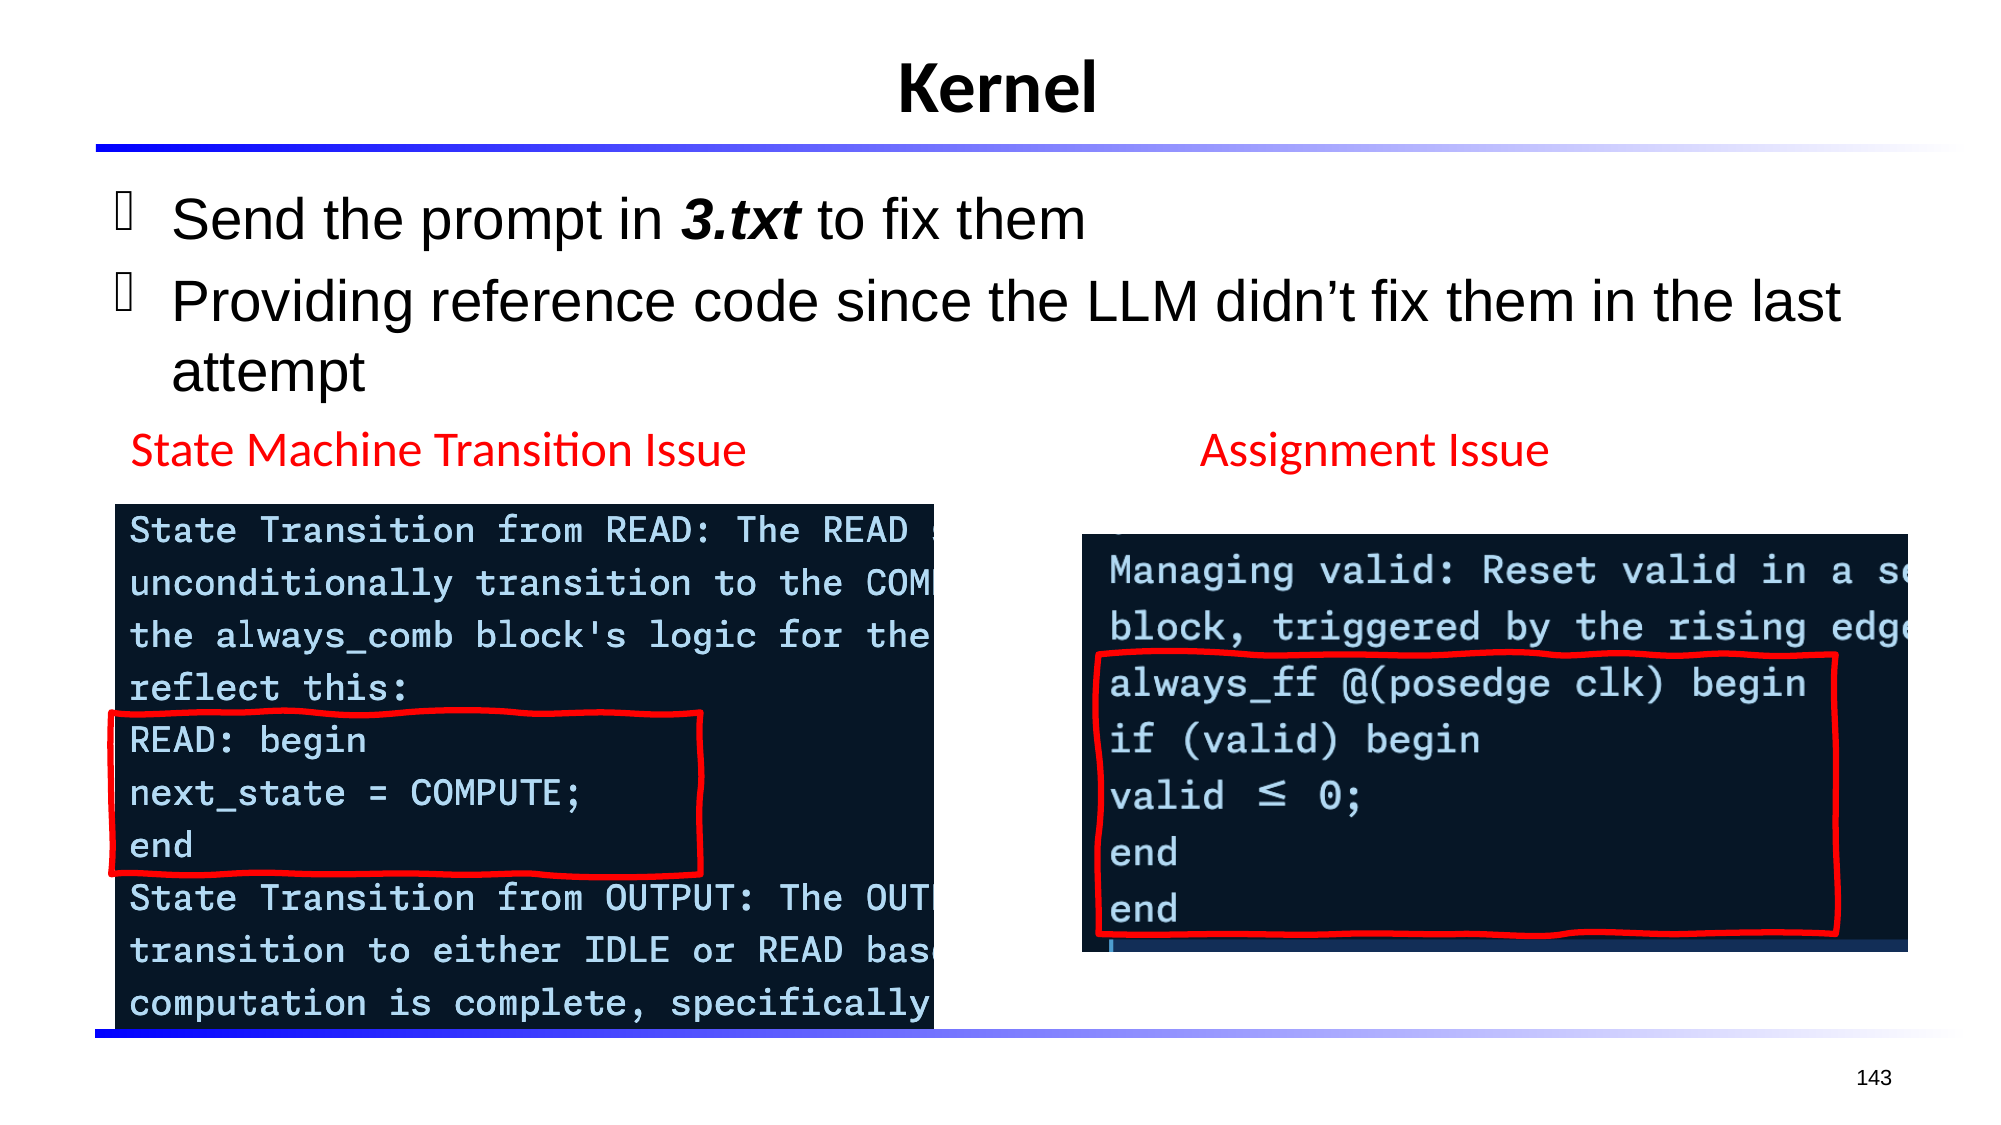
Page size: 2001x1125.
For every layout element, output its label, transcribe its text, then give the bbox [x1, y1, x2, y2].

list Send the prompt in 3.txt to fix them Providing reference code since the LLM didn’t fix them in the last attempt [99, 173, 1908, 1002]
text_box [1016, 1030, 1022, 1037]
picture [1081, 534, 1908, 952]
text_box Assignment Issue [1185, 409, 1656, 505]
slide_number 143 [1440, 1046, 1908, 1107]
text_box State Machine Transition Issue [115, 409, 980, 505]
picture [115, 504, 934, 1029]
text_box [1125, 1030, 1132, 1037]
title Kernel [99, 17, 1898, 148]
